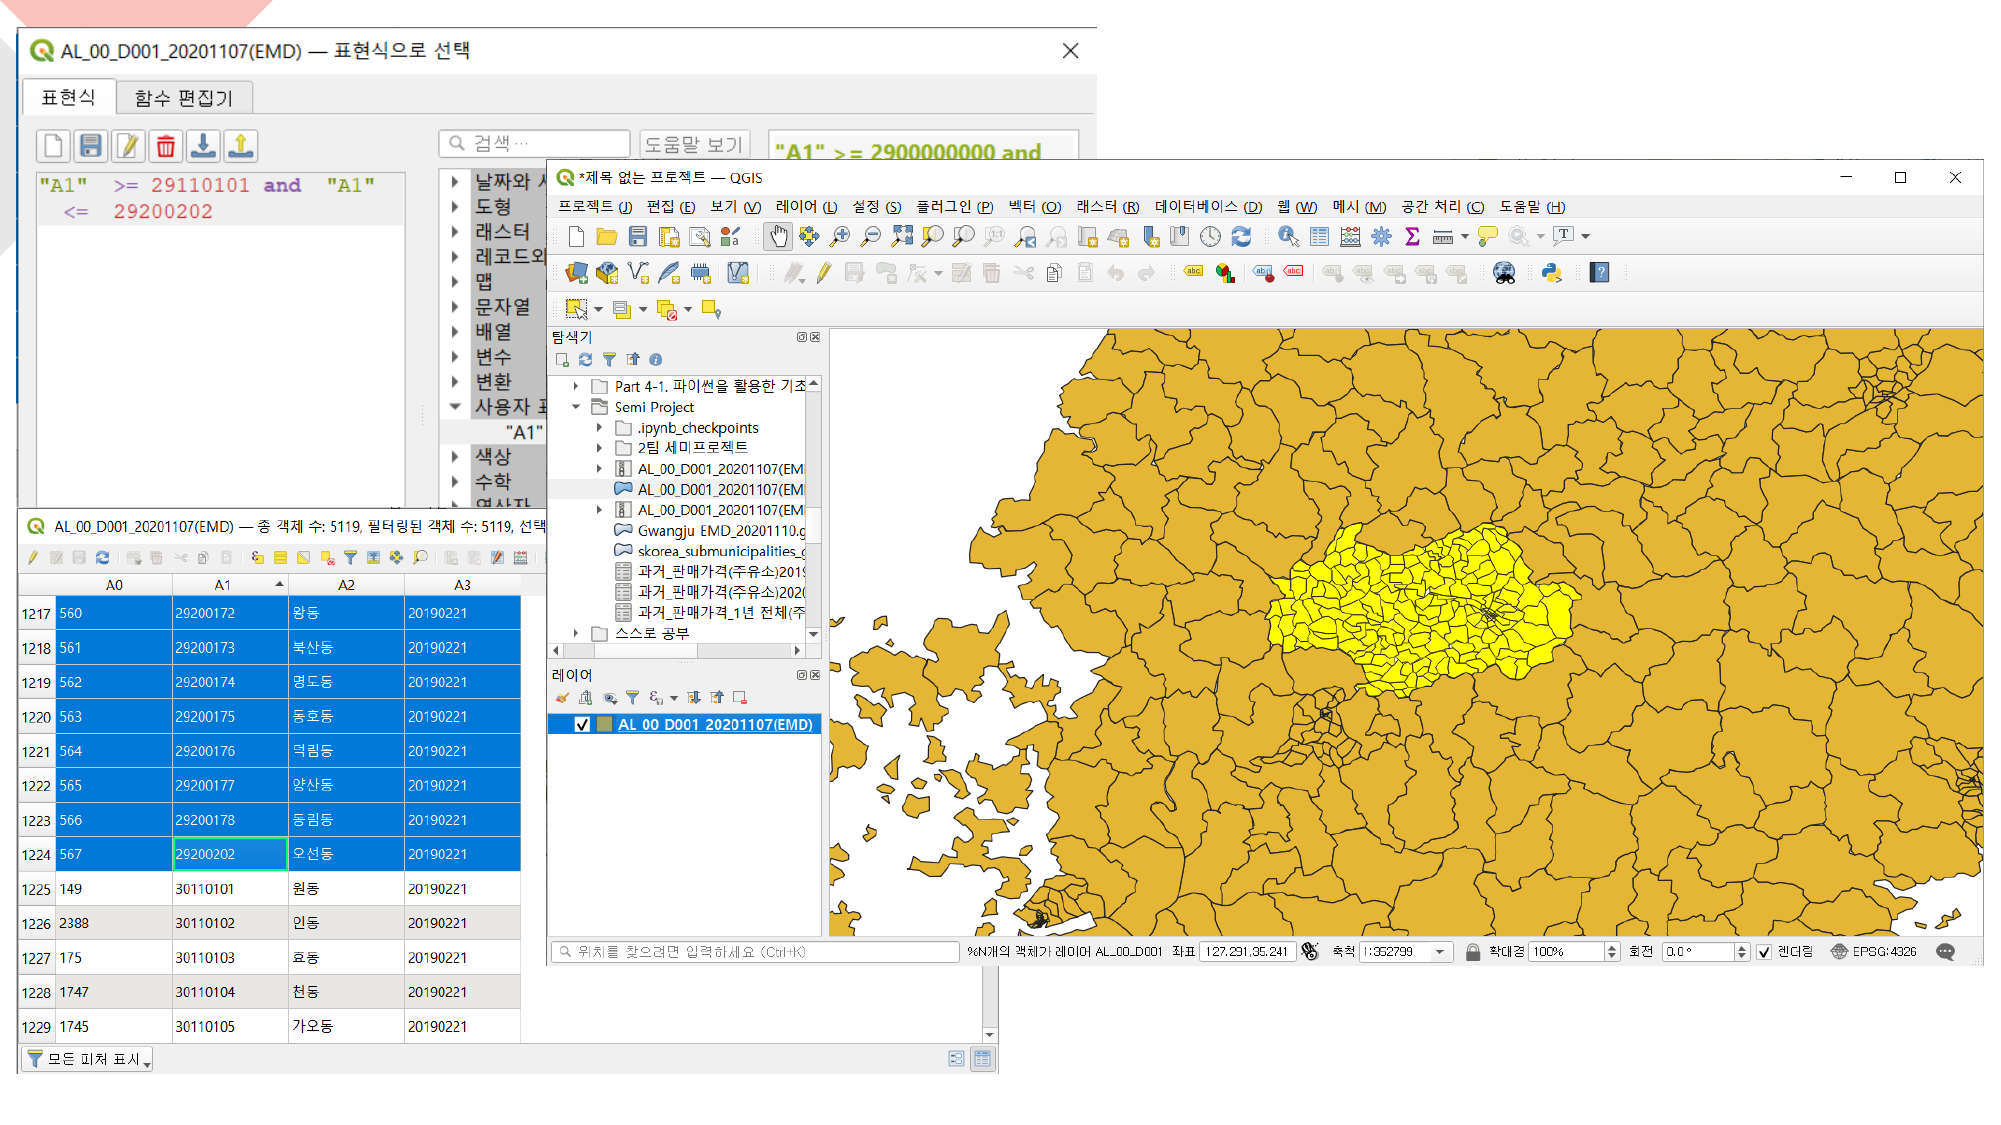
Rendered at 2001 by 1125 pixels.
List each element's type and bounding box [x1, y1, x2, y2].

list [16, 27, 1097, 507]
picture [16, 159, 1984, 1074]
text_box [0, 0, 233, 225]
